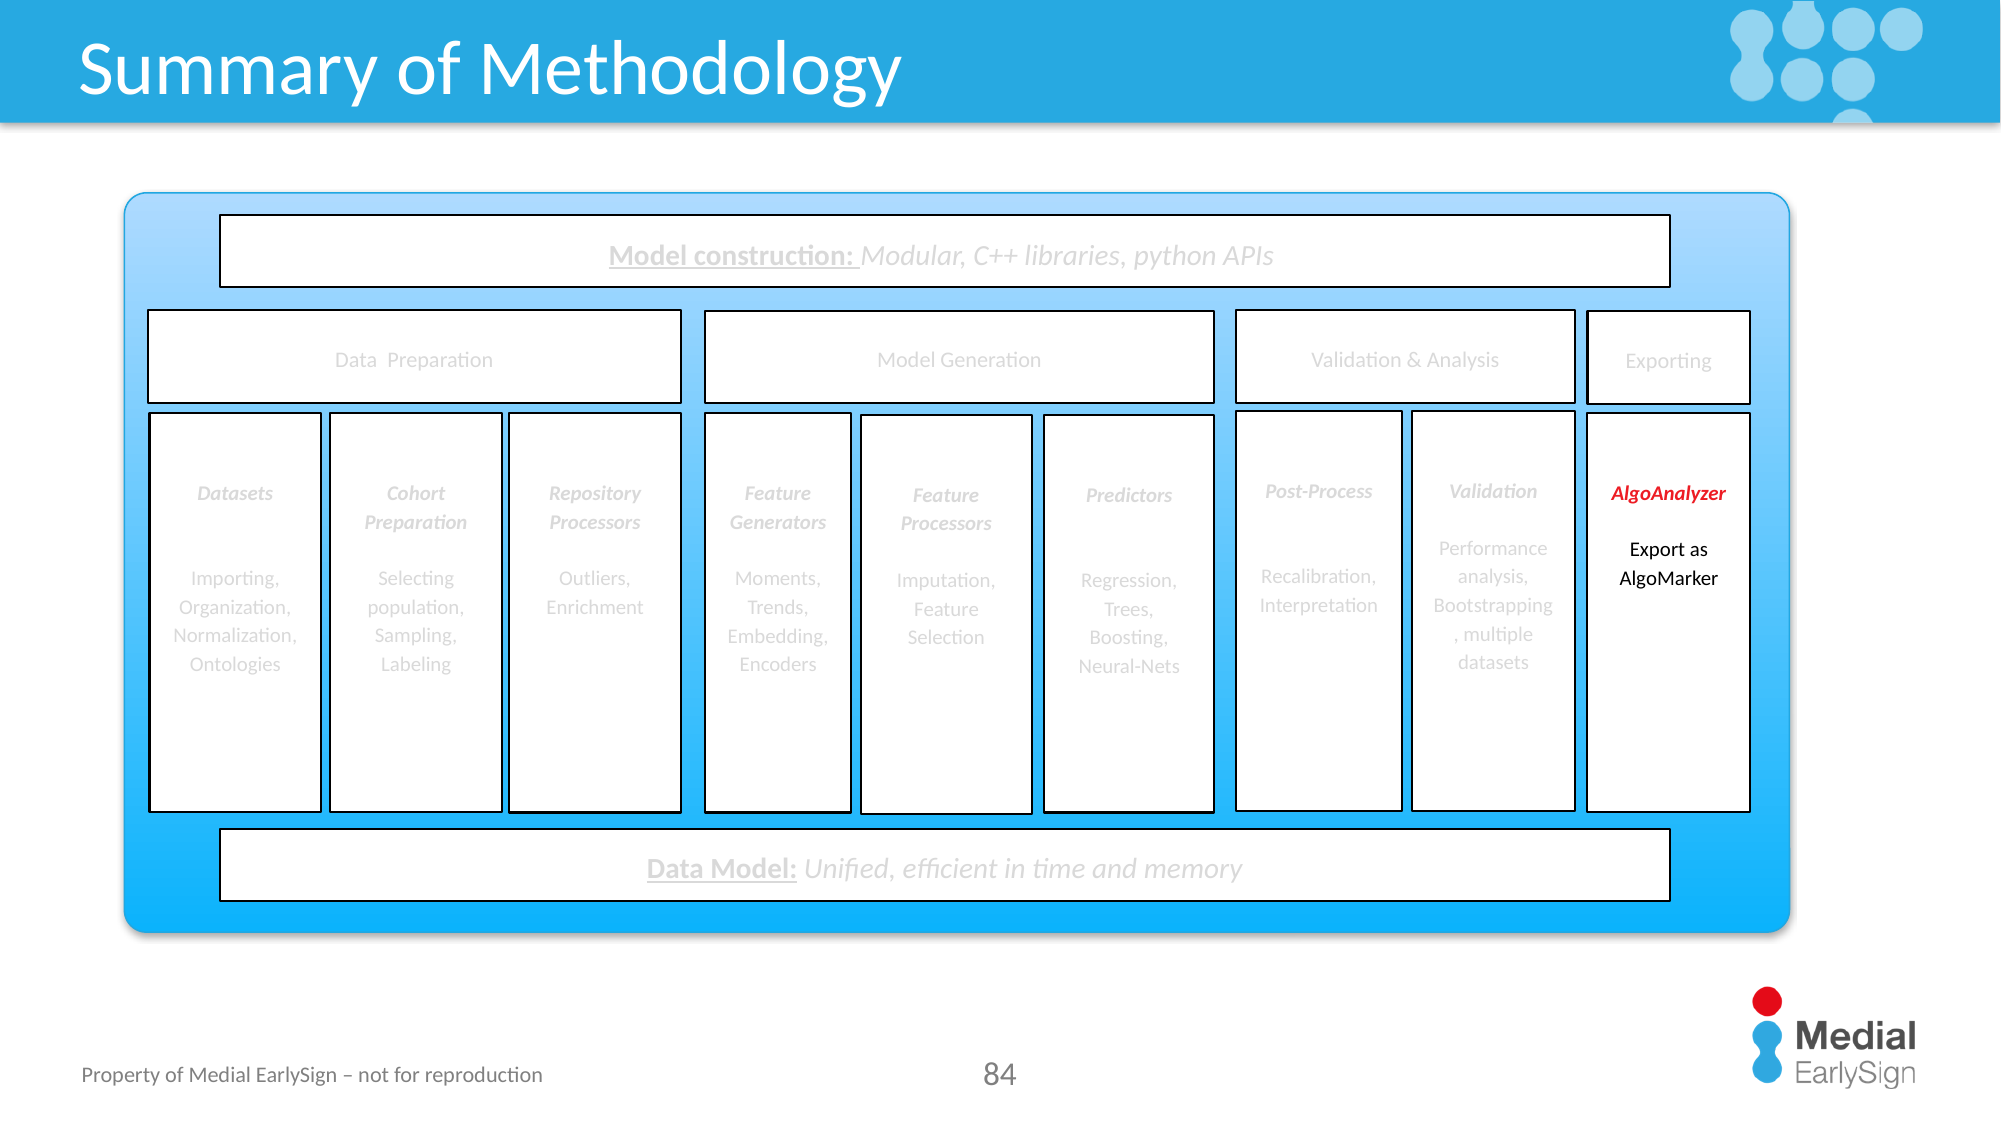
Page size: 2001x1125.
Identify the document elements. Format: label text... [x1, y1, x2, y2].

picture [1752, 986, 1915, 1089]
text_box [124, 192, 1790, 933]
title Summary of Methodology [63, 8, 1729, 119]
picture [1730, 1, 1923, 123]
